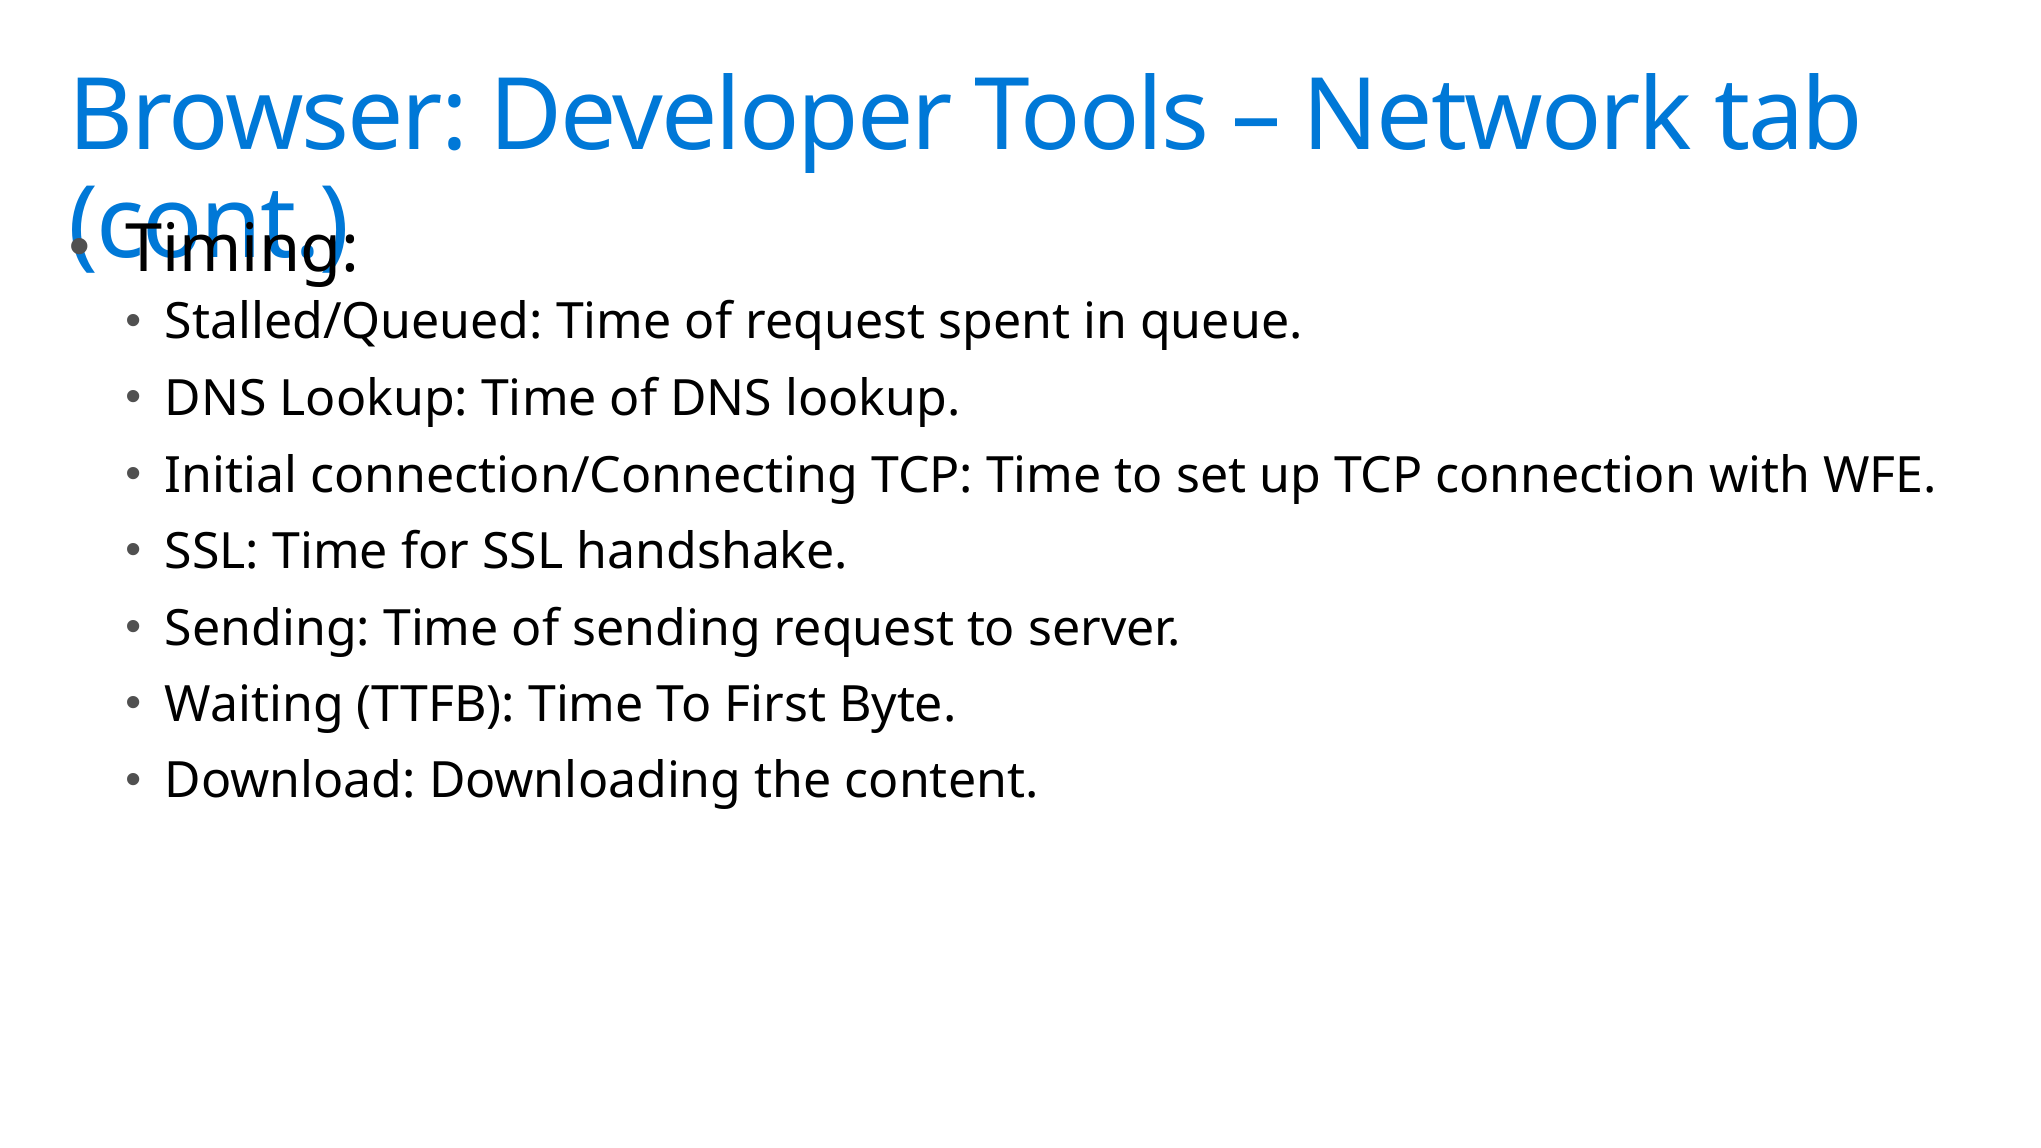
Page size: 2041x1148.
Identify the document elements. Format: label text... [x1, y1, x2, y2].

title Browser: Developer Tools – Network tab (cont.) [45, 48, 1996, 198]
list Timing: Stalled/Queued: Time of request spent in queue. DNS Lookup: Time of DNS lookup. Initial connection/Connecting TCP: Time to set up TCP connection with WFE. SSL: Time for SSL handshake. Sending: Time of sending request to server. Waiting (TTFB): Time To First Byte. Download: Downloading the content. [45, 198, 1996, 845]
